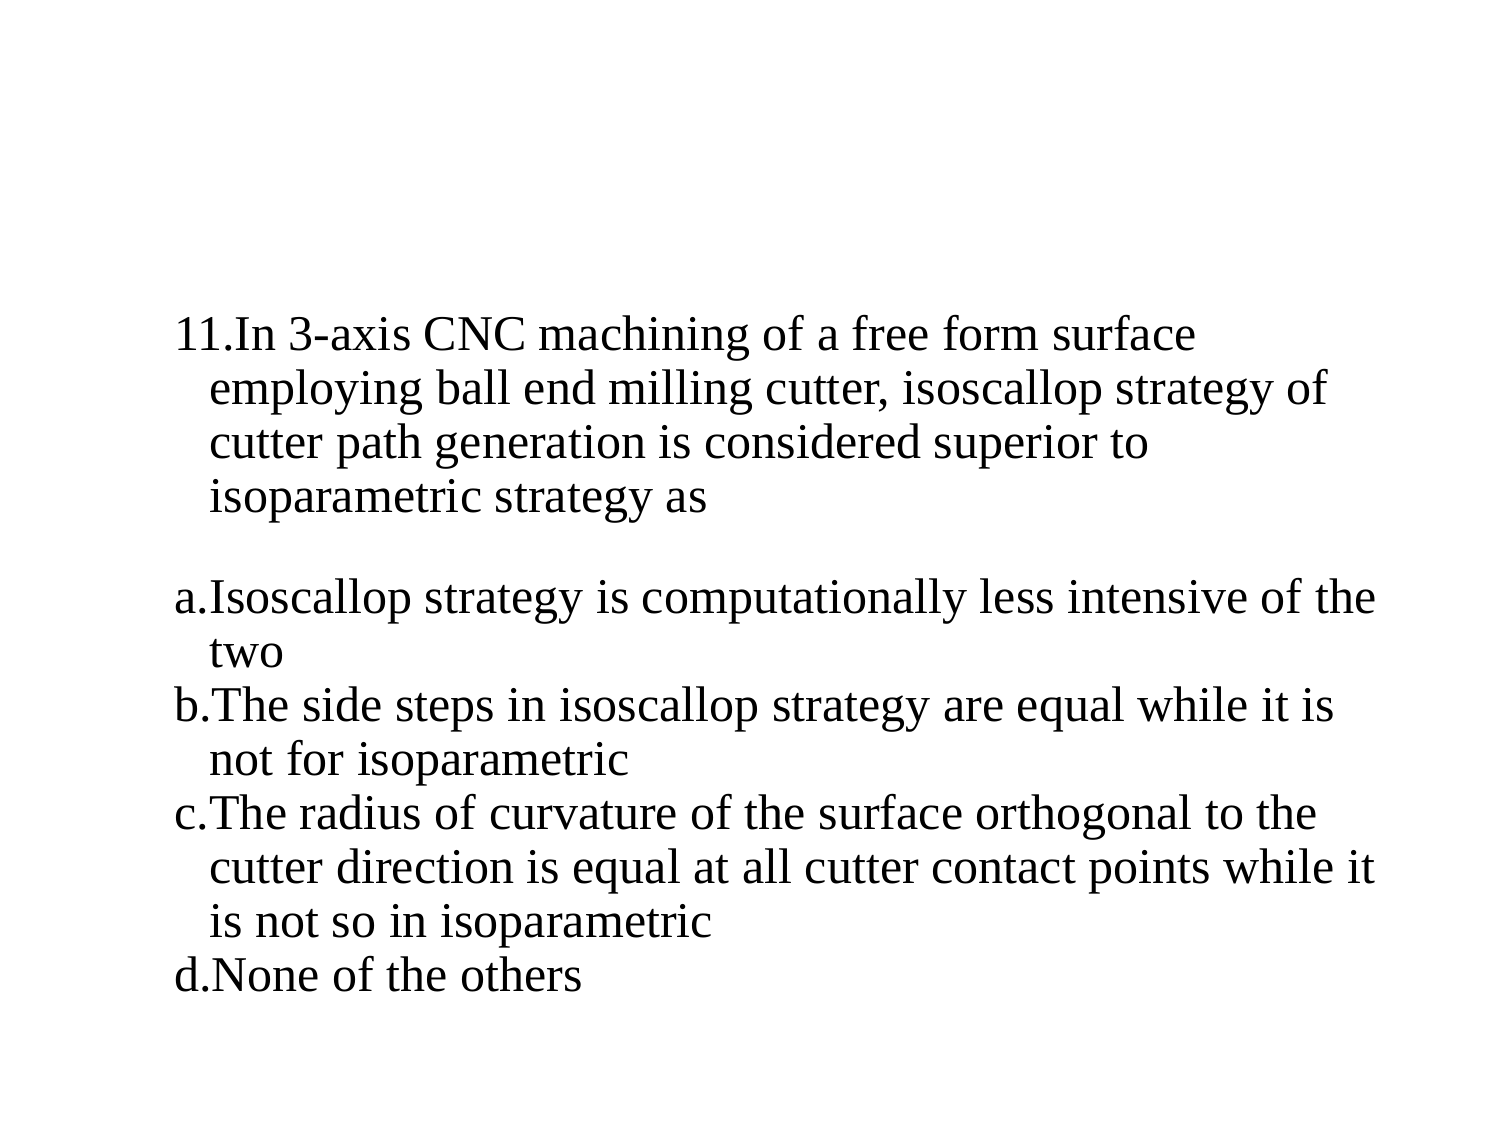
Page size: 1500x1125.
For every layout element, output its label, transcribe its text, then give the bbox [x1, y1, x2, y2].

list In 3-axis CNC machining of a free form surface employing ball end milling cutter, isoscallop strategy of cutter path generation is considered superior to isoparametric strategy as Isoscallop strategy is computationally less intensive of the two The side steps in isoscallop strategy are equal while it is not for isoparametric The radius of curvature of the surface orthogonal to the cutter direction is equal at all cutter contact points while it is not so in isoparametric None of the others [103, 299, 1397, 1014]
